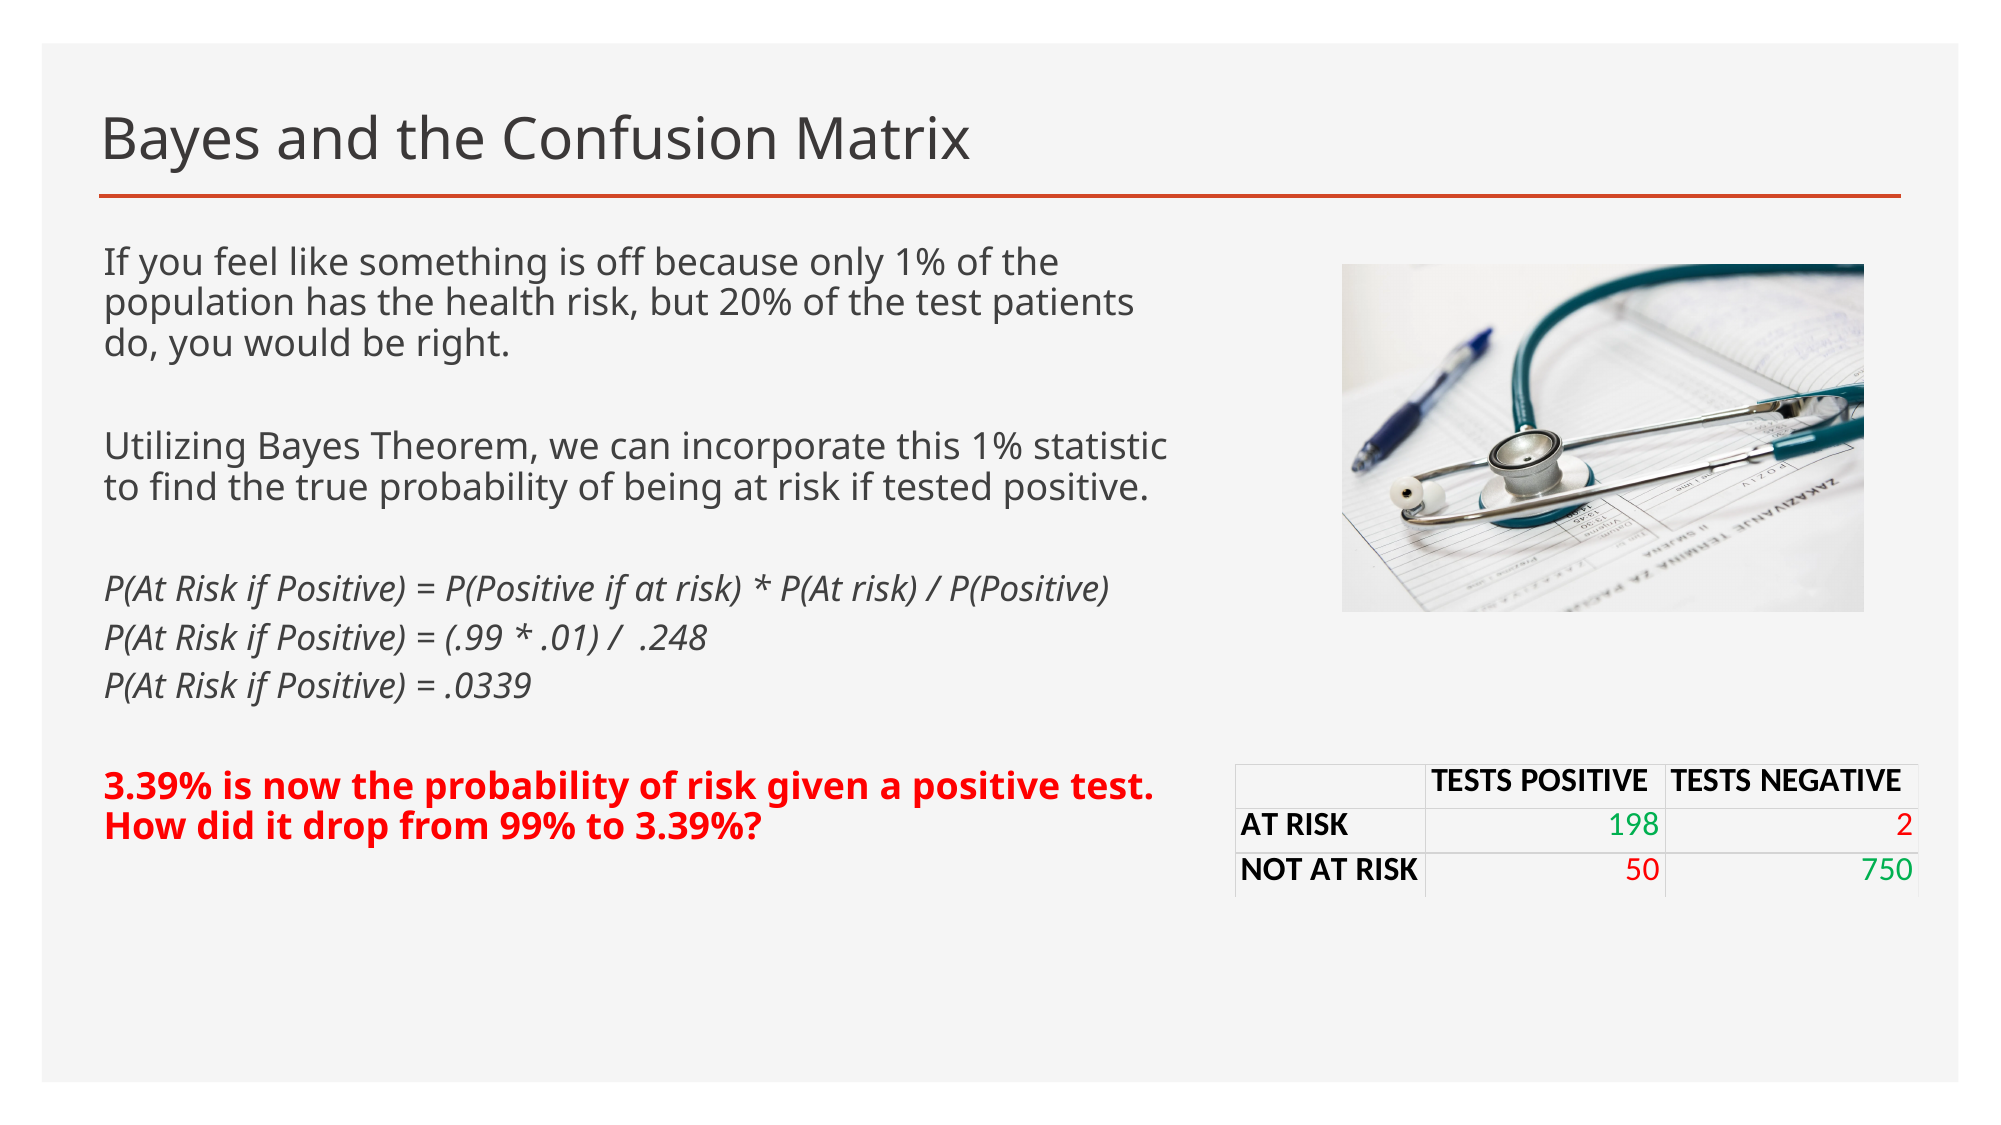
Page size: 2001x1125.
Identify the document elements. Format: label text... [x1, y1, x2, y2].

title Bayes and the Confusion Matrix [85, 73, 1214, 179]
picture [1342, 264, 1864, 612]
list If you feel like something is off because only 1% of the population has the health risk, but 20% of the test patients do, you would be right. Utilizing Bayes Theorem, we can incorporate this 1% statistic to find the true probability of being at risk if tested positive. P(At Risk if Positive) = P(Positive if at risk) * P(At risk) / P(Positive) P(At Risk if Positive) = (.99 * .01) / .248 P(At Risk if Positive) = .0339 3.39% is now the probability of risk given a positive test. How did it drop from 99% to 3.39%? [88, 235, 1196, 1027]
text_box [1234, 764, 1920, 898]
